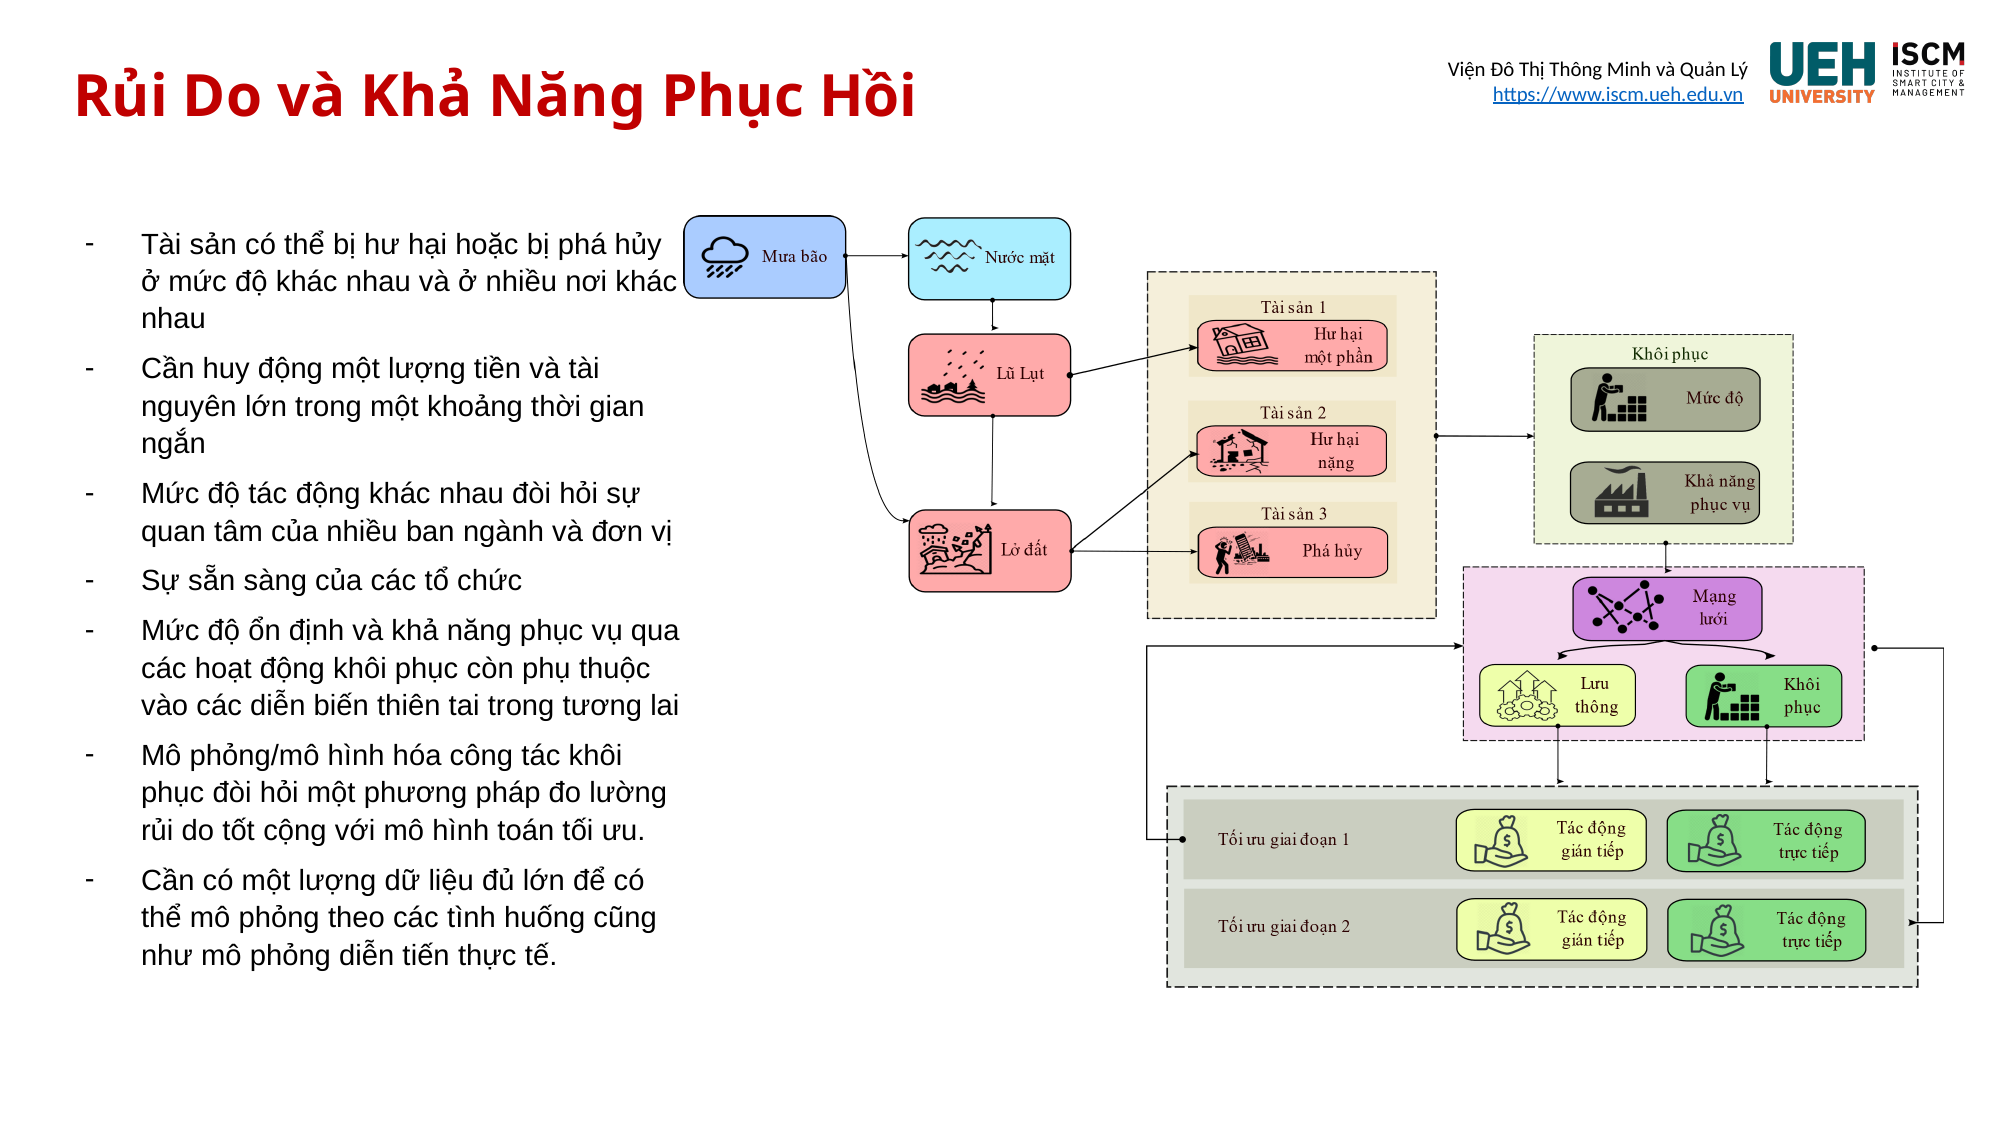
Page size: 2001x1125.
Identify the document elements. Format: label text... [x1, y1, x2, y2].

picture [683, 215, 1944, 988]
text_box Rủi Do và Khả Năng Phục Hồi [58, 48, 1942, 145]
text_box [1415, 38, 1968, 114]
text_box Tài sản có thể bị hư hại hoặc bị phá hủy ở mức độ khác nhau và ở nhiều nơi khác nhau Cần huy động một lượng tiền và tài nguyên lớn trong một khoảng thời gian ngắn Mức độ tác động khác nhau đòi hỏi sự quan tâm của nhiều ban ngành và đơn vị Sự sẵn sàng của các tổ chức Mức độ ổn định và khả năng phục vụ qua các hoạt động khôi phục còn phụ thuộc vào các diễn biến thiên tai trong tương lai Mô phỏng/mô hình hóa công tác khôi phục đòi hỏi một phương pháp đo lường rủi do tốt cộng với mô hình toán tối ưu. Cần có một lượng dữ liệu đủ lớn để có thể mô phỏng theo các tình huống cũng như mô phỏng diễn tiến thực tế. [69, 215, 683, 979]
